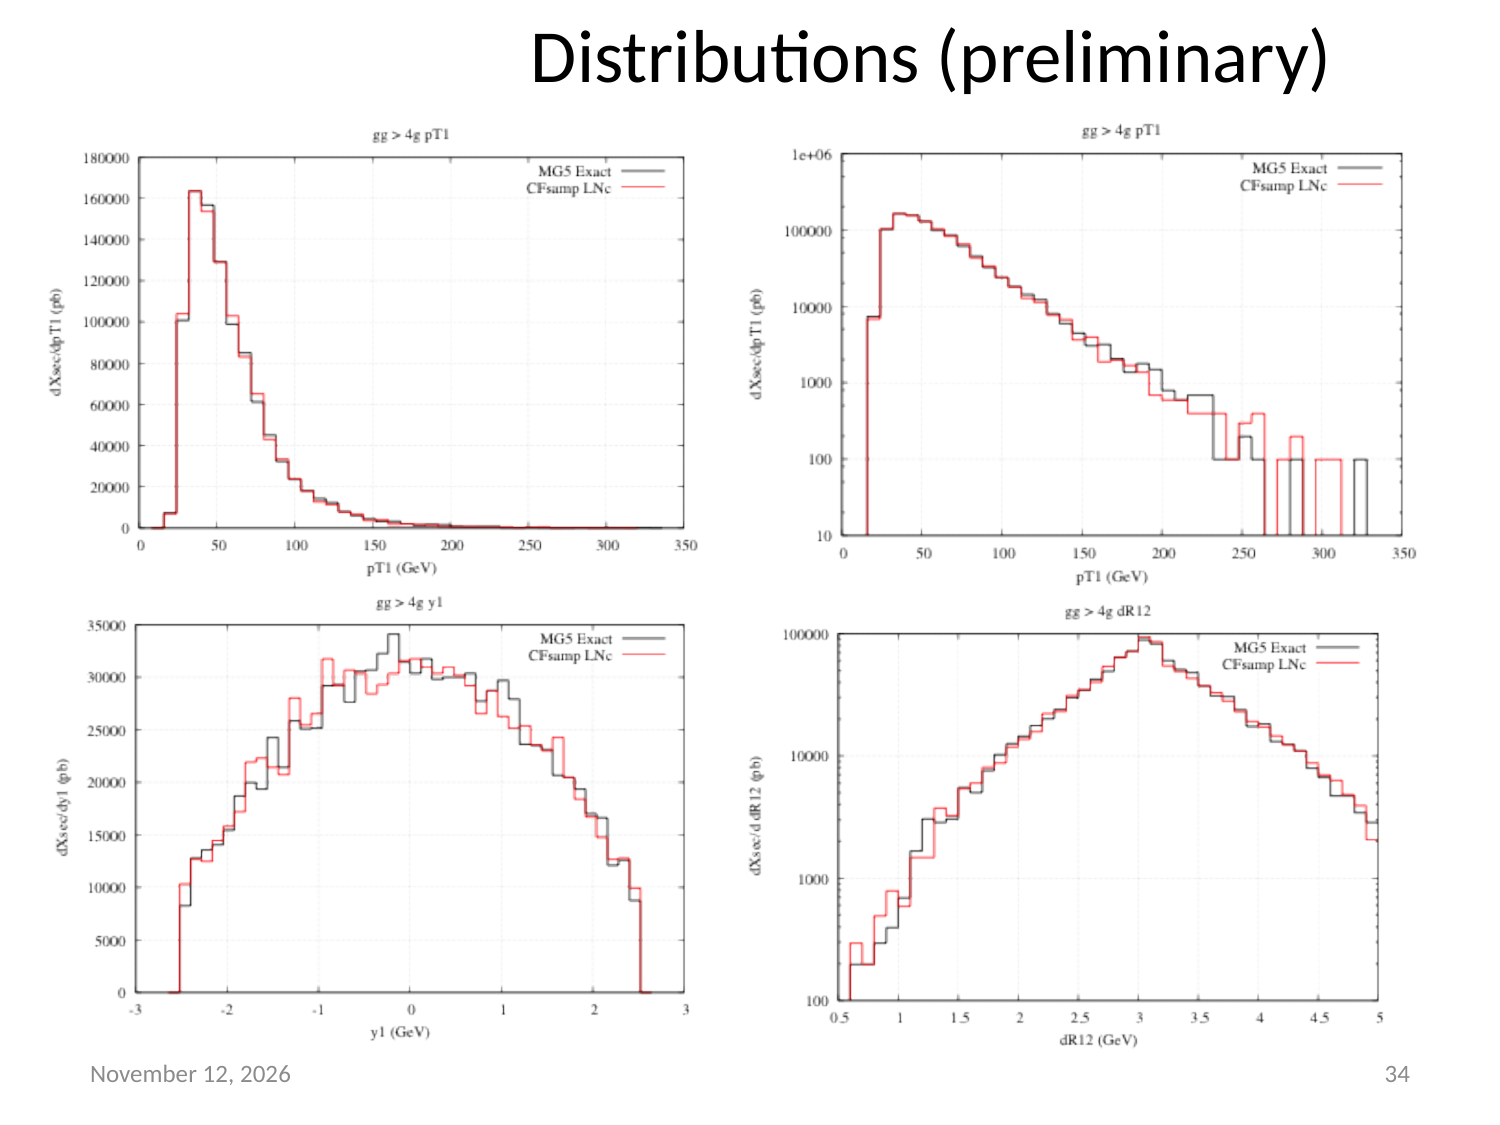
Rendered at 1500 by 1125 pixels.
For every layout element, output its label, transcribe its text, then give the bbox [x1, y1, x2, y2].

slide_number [75, 1051, 425, 1103]
picture [42, 110, 713, 1043]
text_box Distributions (preliminary) [516, 0, 1348, 105]
slide_number 34 [1074, 1042, 1425, 1103]
picture [743, 105, 1432, 1052]
